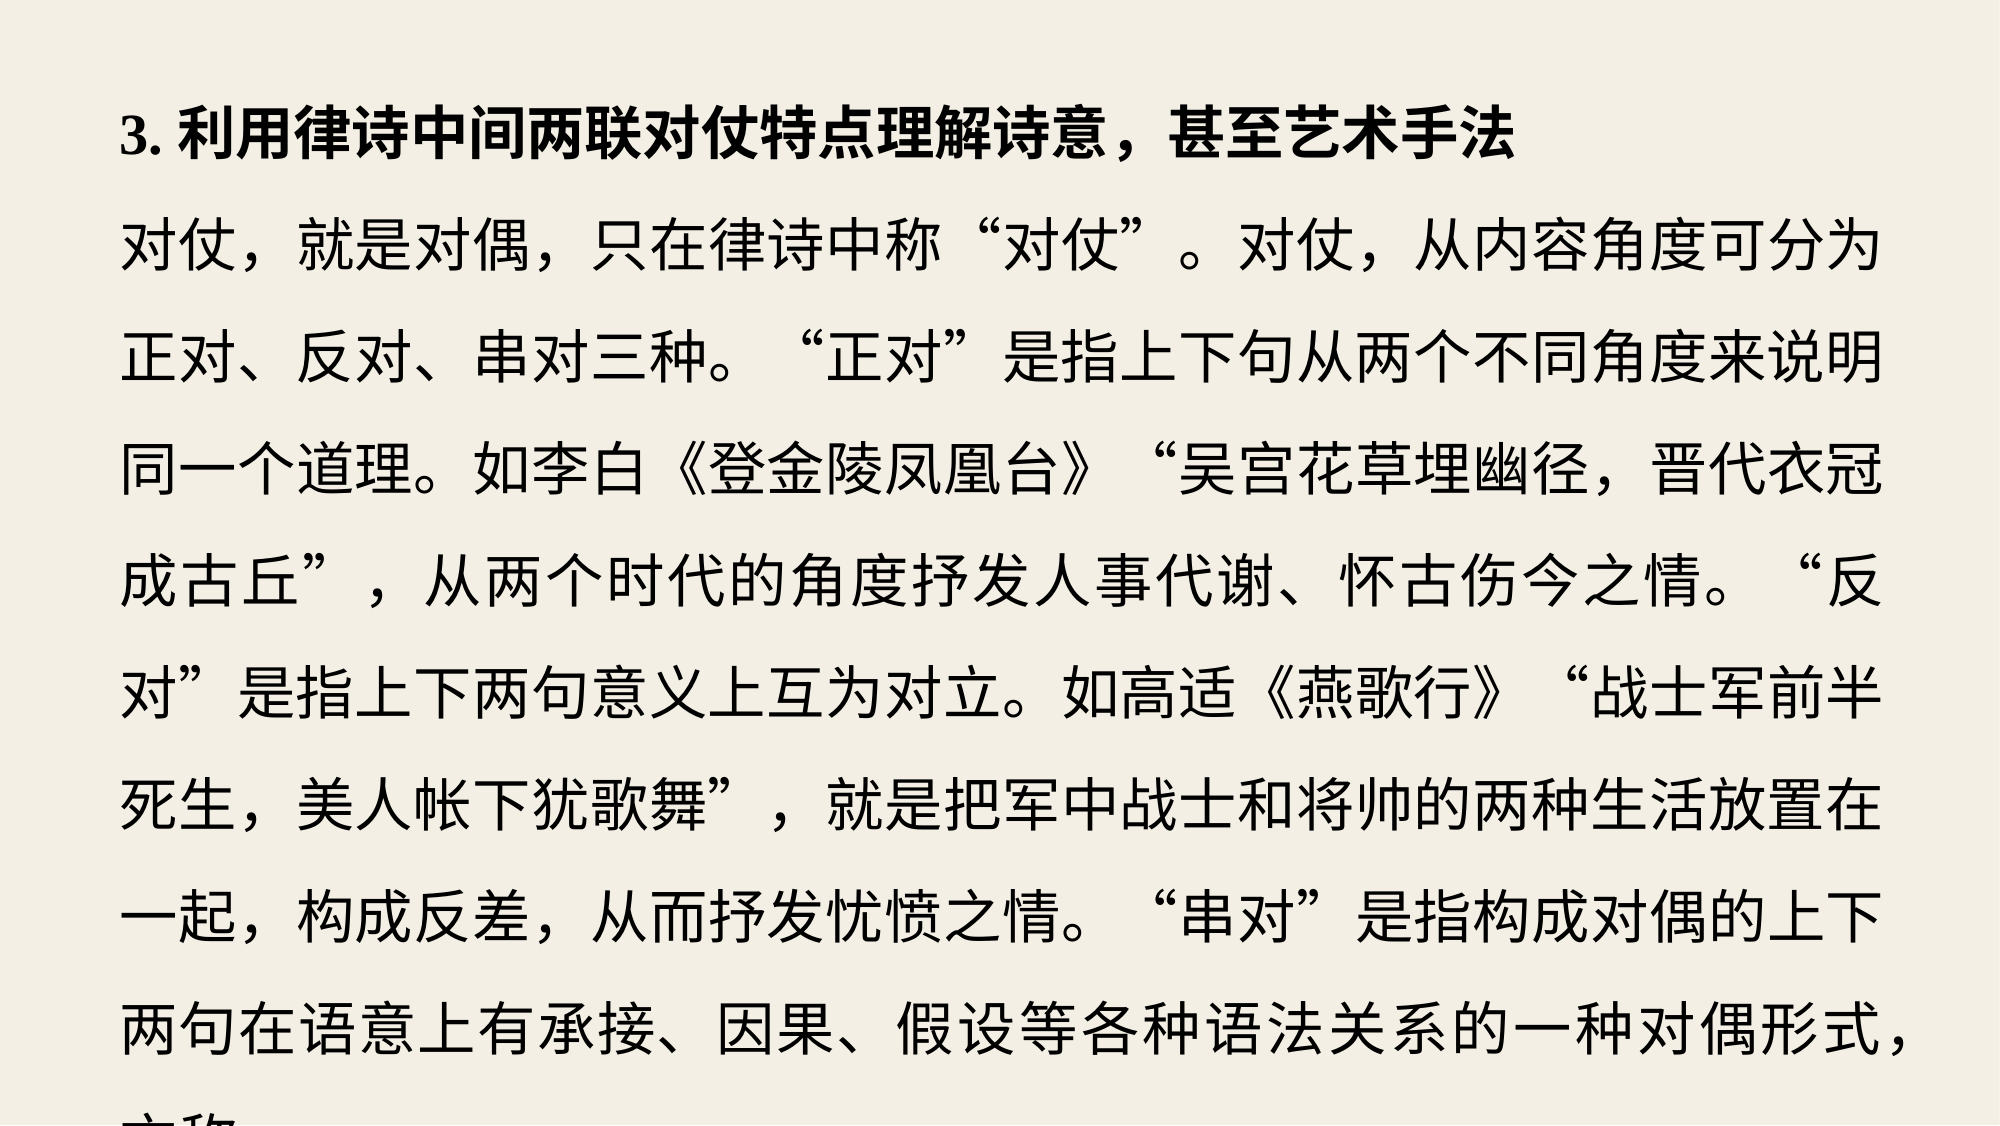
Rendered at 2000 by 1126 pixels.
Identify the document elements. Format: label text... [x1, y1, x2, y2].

text_box 3.利用律诗中间两联对仗特点理解诗意，甚至艺术手法 对仗，就是对偶，只在律诗中称“对仗”。对仗，从内容角度可分为正对、反对、串对三种。“正对”是指上下句从两个不同角度来说明同一个道理。如李白《登金陵凤凰台》“吴宫花草埋幽径，晋代衣冠成古丘”，从两个时代的角度抒发人事代谢、怀古伤今之情。“反对”是指上下两句意义上互为对立。如高适《燕歌行》“战士军前半死生，美人帐下犹歌舞”，就是把军中战士和将帅的两种生活放置在一起，构成反差，从而抒发忧愤之情。“串对”是指构成对偶的上下两句在语意上有承接、因果、假设等各种语法关系的一种对偶形式，亦称 [99, 44, 1905, 1126]
